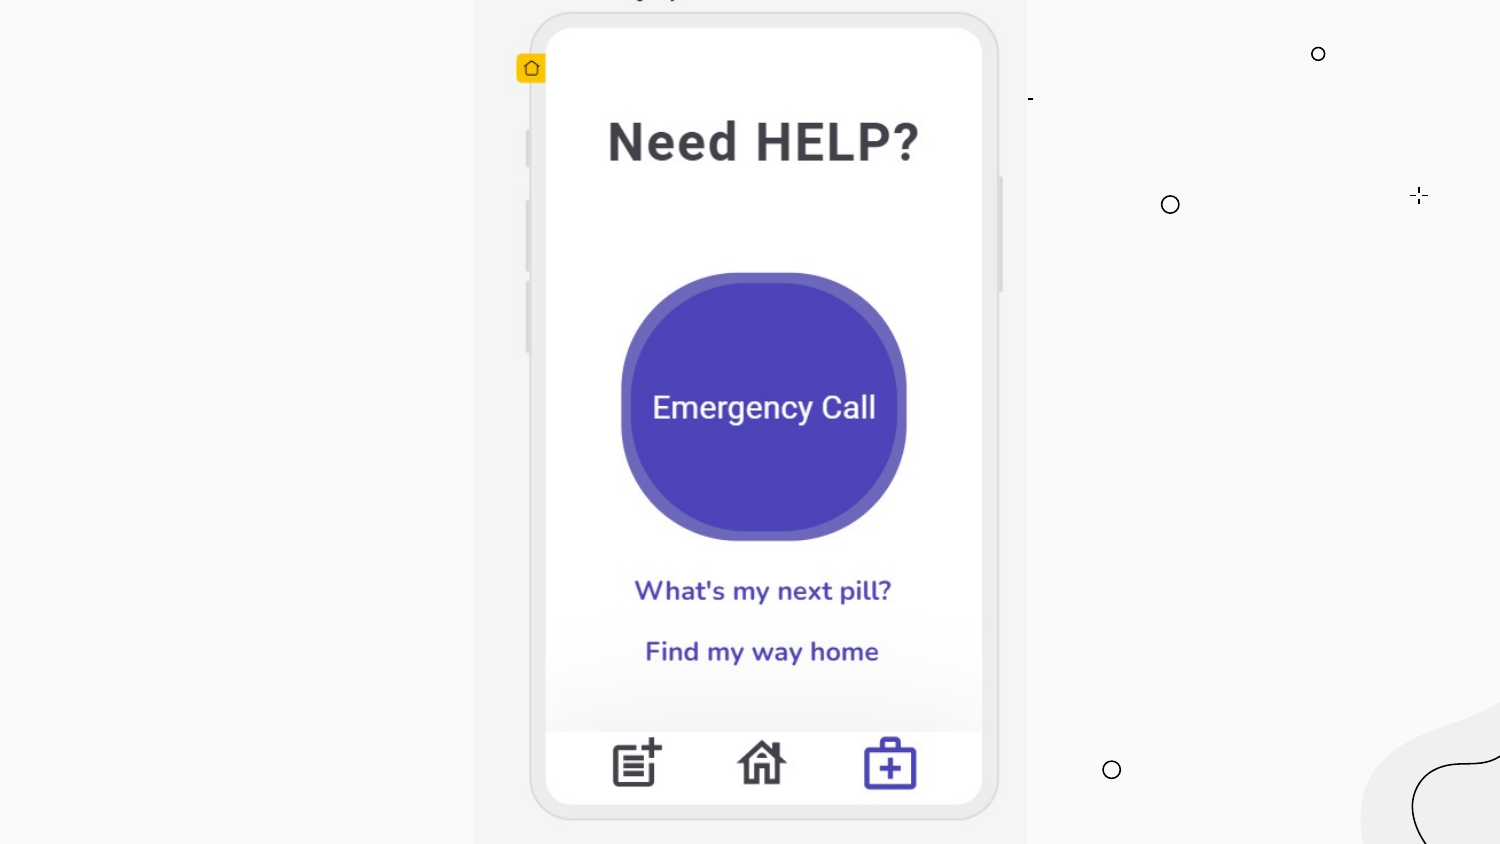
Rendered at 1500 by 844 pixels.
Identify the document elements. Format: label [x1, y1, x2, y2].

picture [473, 0, 1027, 844]
